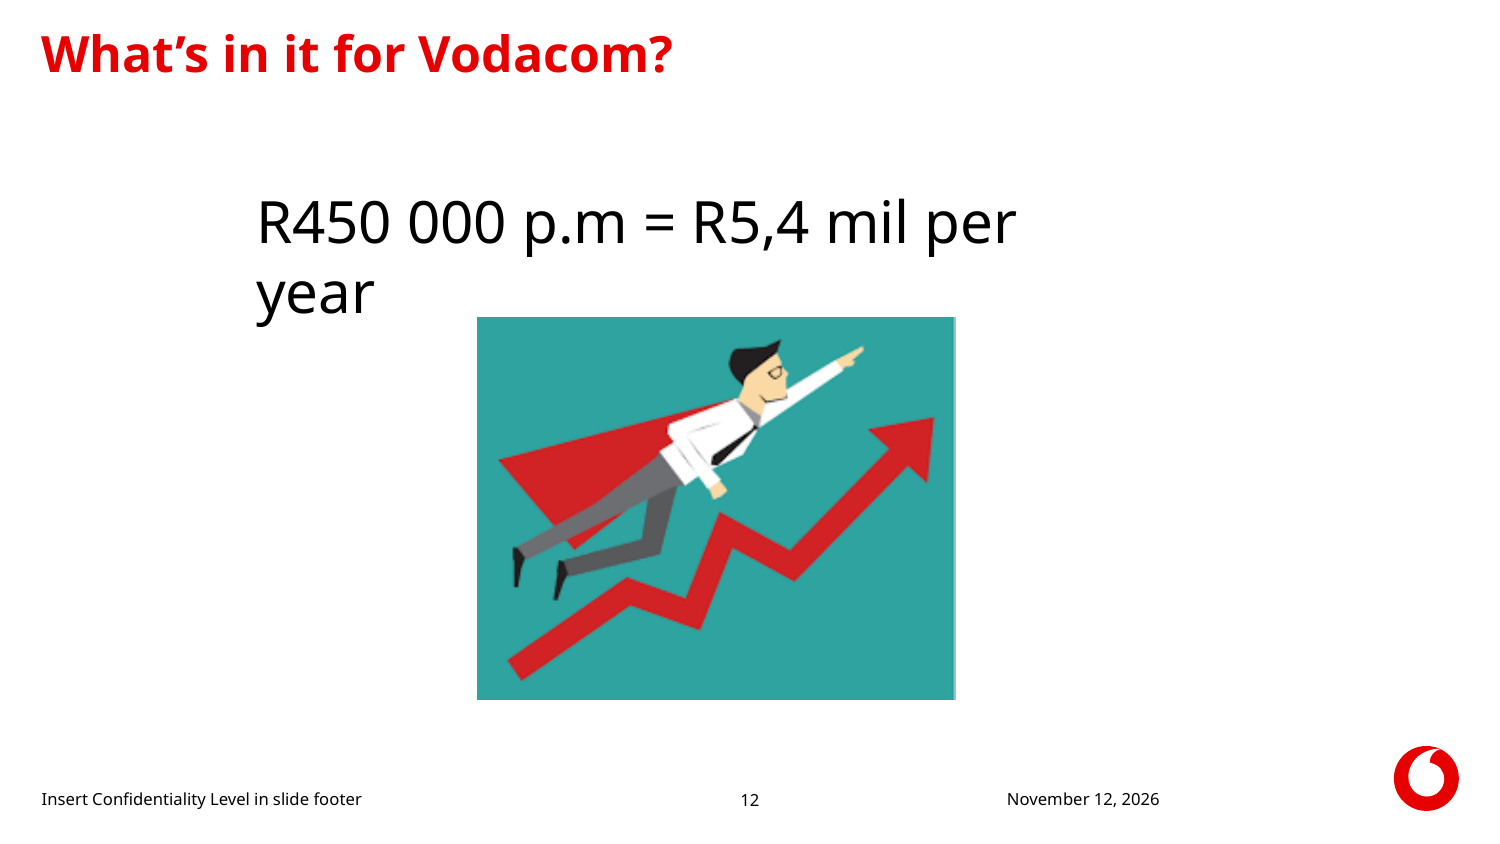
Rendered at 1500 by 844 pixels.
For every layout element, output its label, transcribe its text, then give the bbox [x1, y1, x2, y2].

picture [476, 316, 956, 701]
footer Insert Confidentiality Level in slide footer [41, 772, 385, 813]
slide_number 12 [716, 773, 784, 813]
title What’s in it for Vodacom? [41, 33, 1114, 144]
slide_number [1006, 772, 1357, 813]
text_box R450 000 p.m = R5,4 mil per year [256, 184, 1149, 231]
